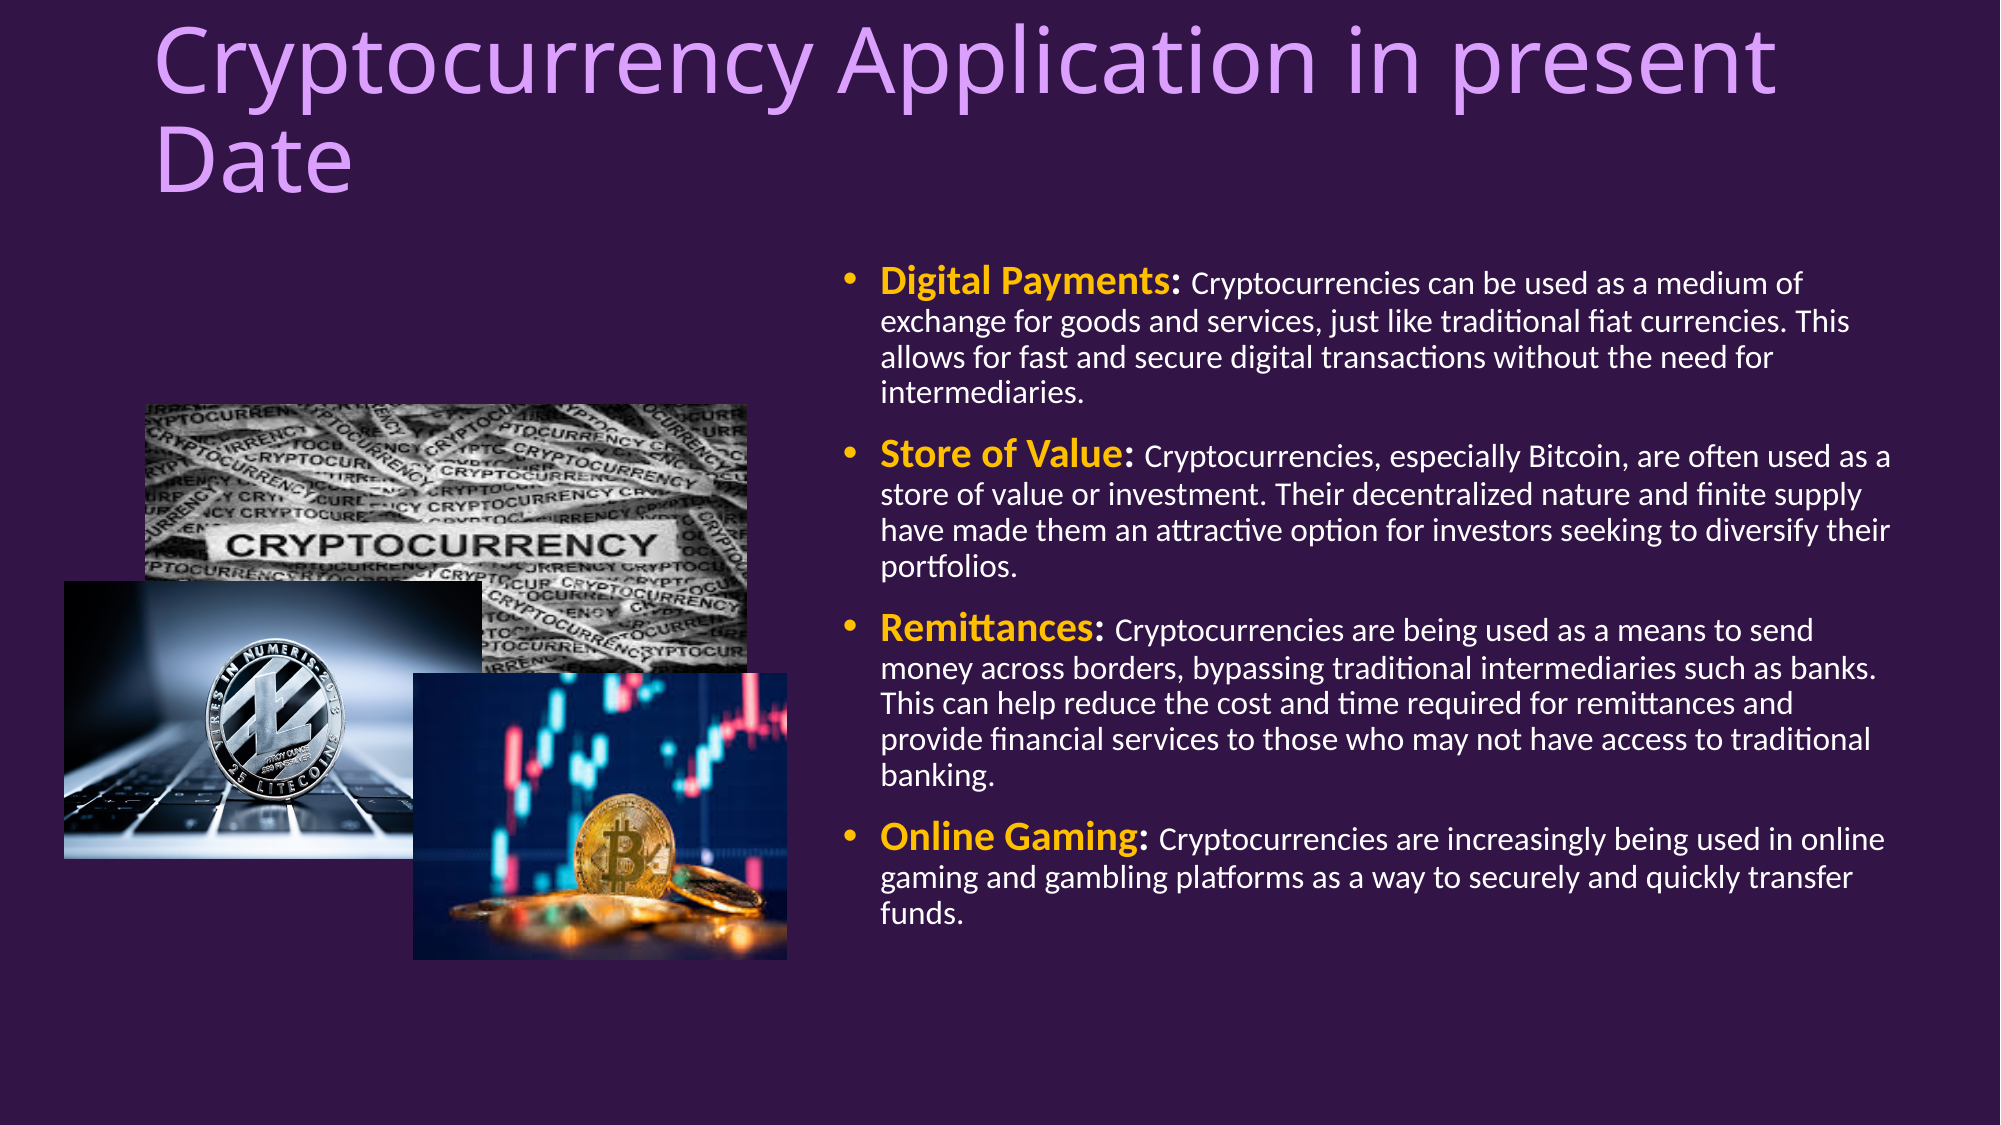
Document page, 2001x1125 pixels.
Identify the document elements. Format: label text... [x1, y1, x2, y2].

title Cryptocurrency Application in present Date [137, 59, 1863, 278]
picture [64, 404, 787, 960]
list Digital Payments: Cryptocurrencies can be used as a medium of exchange for goods and services, just like traditional fiat currencies. This allows for fast and secure digital transactions without the need for intermediaries. Store of Value: Cryptocurrencies, especially Bitcoin, are often used as a store of value or investment. Their decentralized nature and finite supply have made them an attractive option for investors seeking to diversify their portfolios. Remittances: Cryptocurrencies are being used as a means to send money across borders, bypassing traditional intermediaries such as banks. This can help reduce the cost and time required for remittances and provide financial services to those who may not have access to traditional banking. Online Gaming: Cryptocurrencies are increasingly being used in online gaming and gambling platforms as a way to securely and quickly transfer funds. [827, 251, 1913, 1125]
